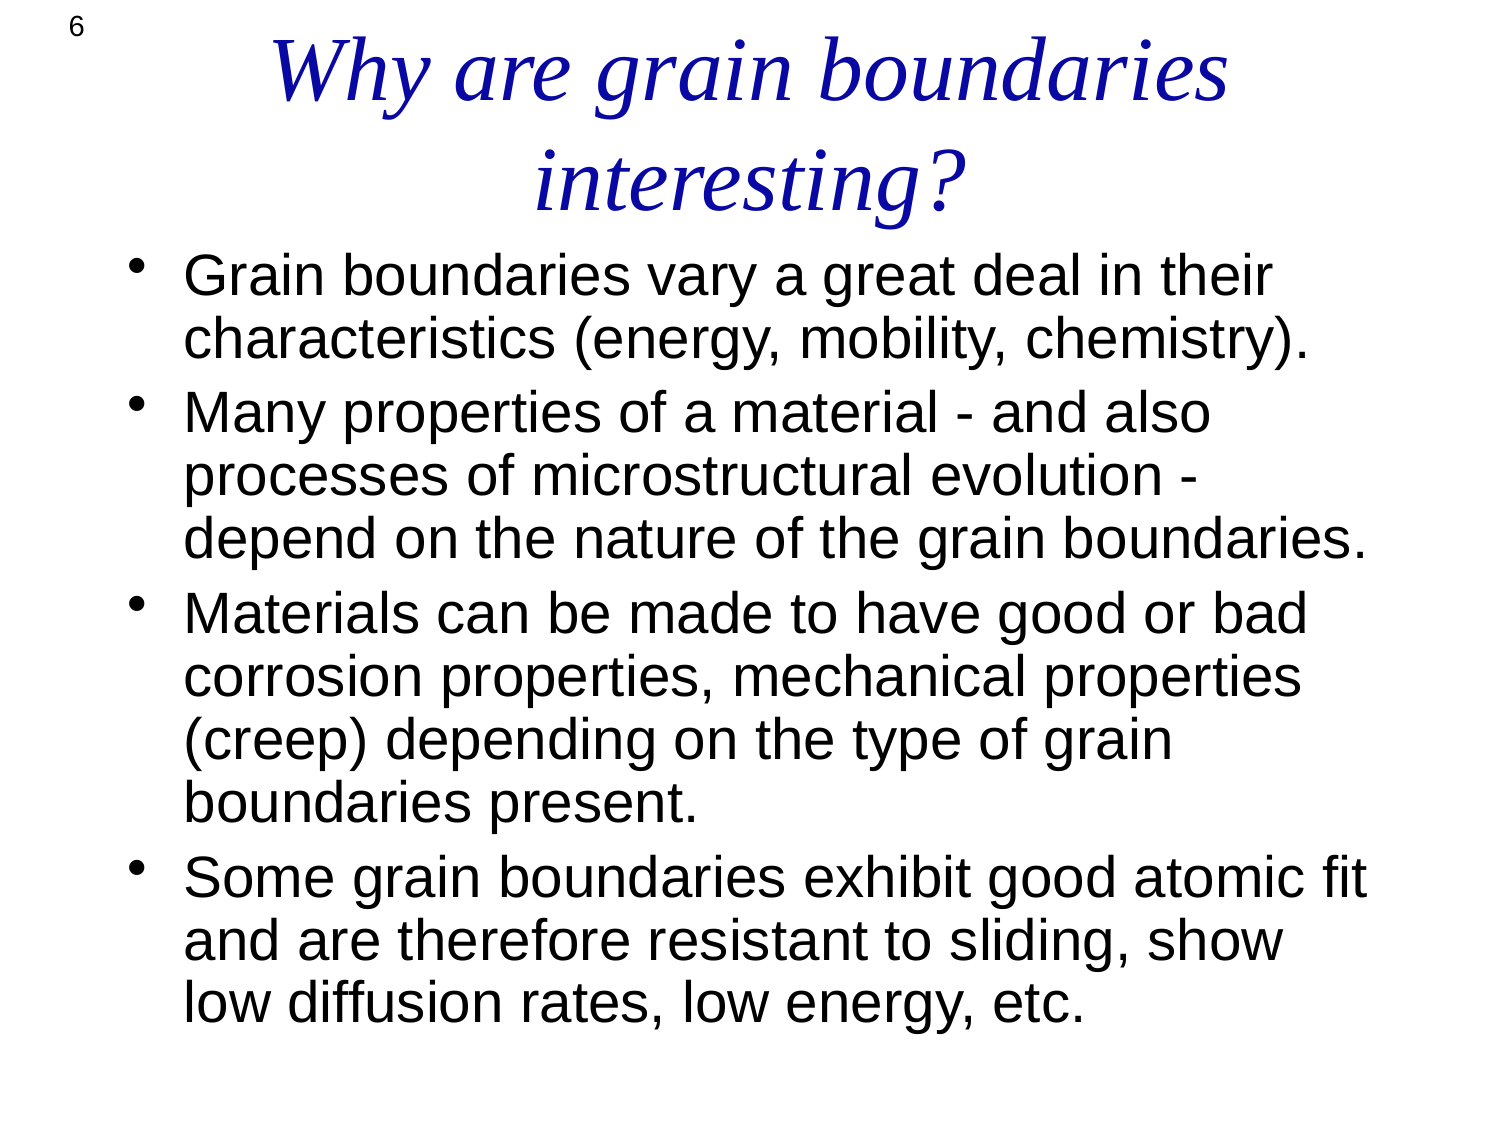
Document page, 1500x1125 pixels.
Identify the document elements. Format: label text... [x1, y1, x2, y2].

list Grain boundaries vary a great deal in their characteristics (energy, mobility, chemistry). Many properties of a material - and also processes of microstructural evolution - depend on the nature of the grain boundaries. Materials can be made to have good or bad corrosion properties, mechanical properties (creep) depending on the type of grain boundaries present. Some grain boundaries exhibit good atomic fit and are therefore resistant to sliding, show low diffusion rates, low energy, etc. [112, 237, 1388, 1051]
slide_number 6 [0, 0, 101, 51]
title Why are grain boundaries interesting? [112, 24, 1388, 213]
